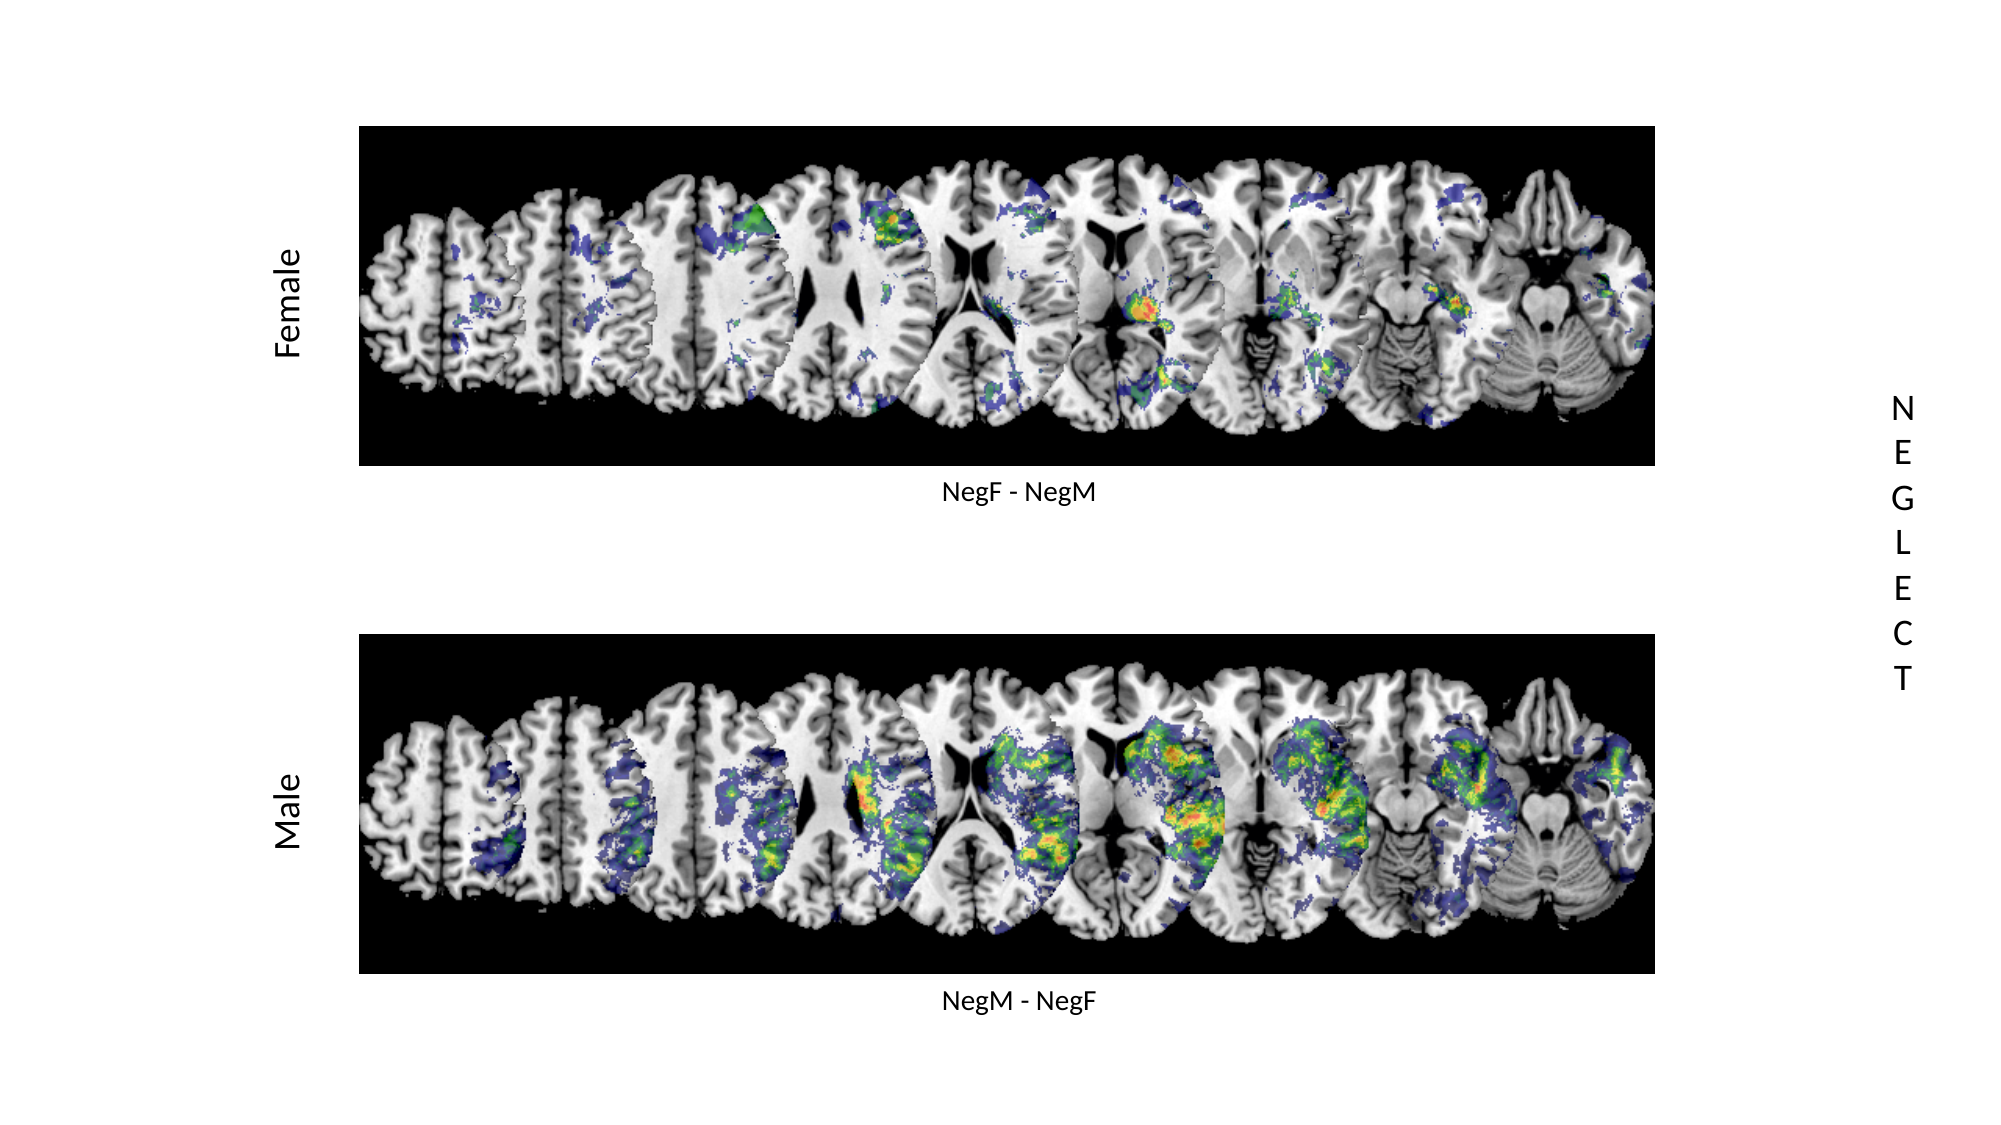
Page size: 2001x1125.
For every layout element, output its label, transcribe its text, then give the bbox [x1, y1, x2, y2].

picture [359, 126, 1655, 466]
text_box NegM - NegF [927, 974, 1132, 1024]
text_box N E G L E C T [1876, 375, 1931, 705]
text_box Male [254, 759, 315, 867]
picture [359, 634, 1655, 974]
text_box NegF - NegM [927, 466, 1132, 515]
text_box Female [254, 234, 315, 375]
